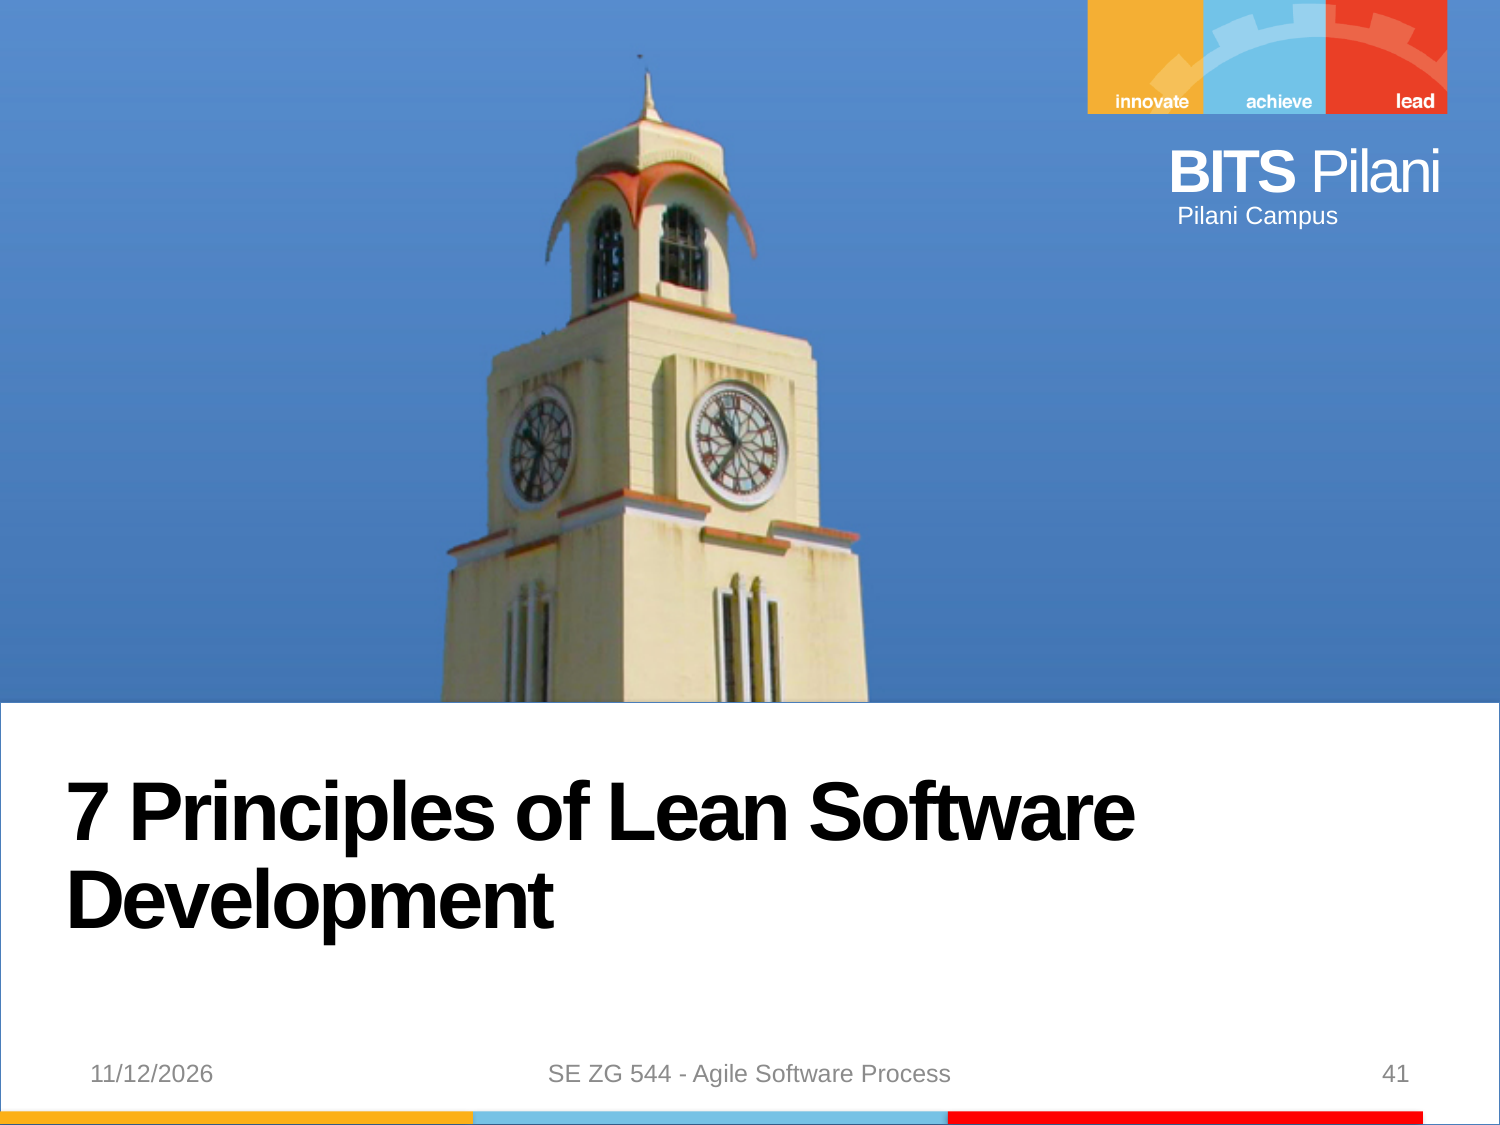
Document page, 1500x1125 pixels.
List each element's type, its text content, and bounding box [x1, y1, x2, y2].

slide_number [75, 1042, 425, 1103]
footer SE ZG 544 - Agile Software Process [512, 1042, 988, 1103]
list 7 Principles of Lean Software Development [50, 762, 1438, 1025]
picture [0, 0, 1500, 702]
slide_number 41 [1074, 1042, 1425, 1103]
